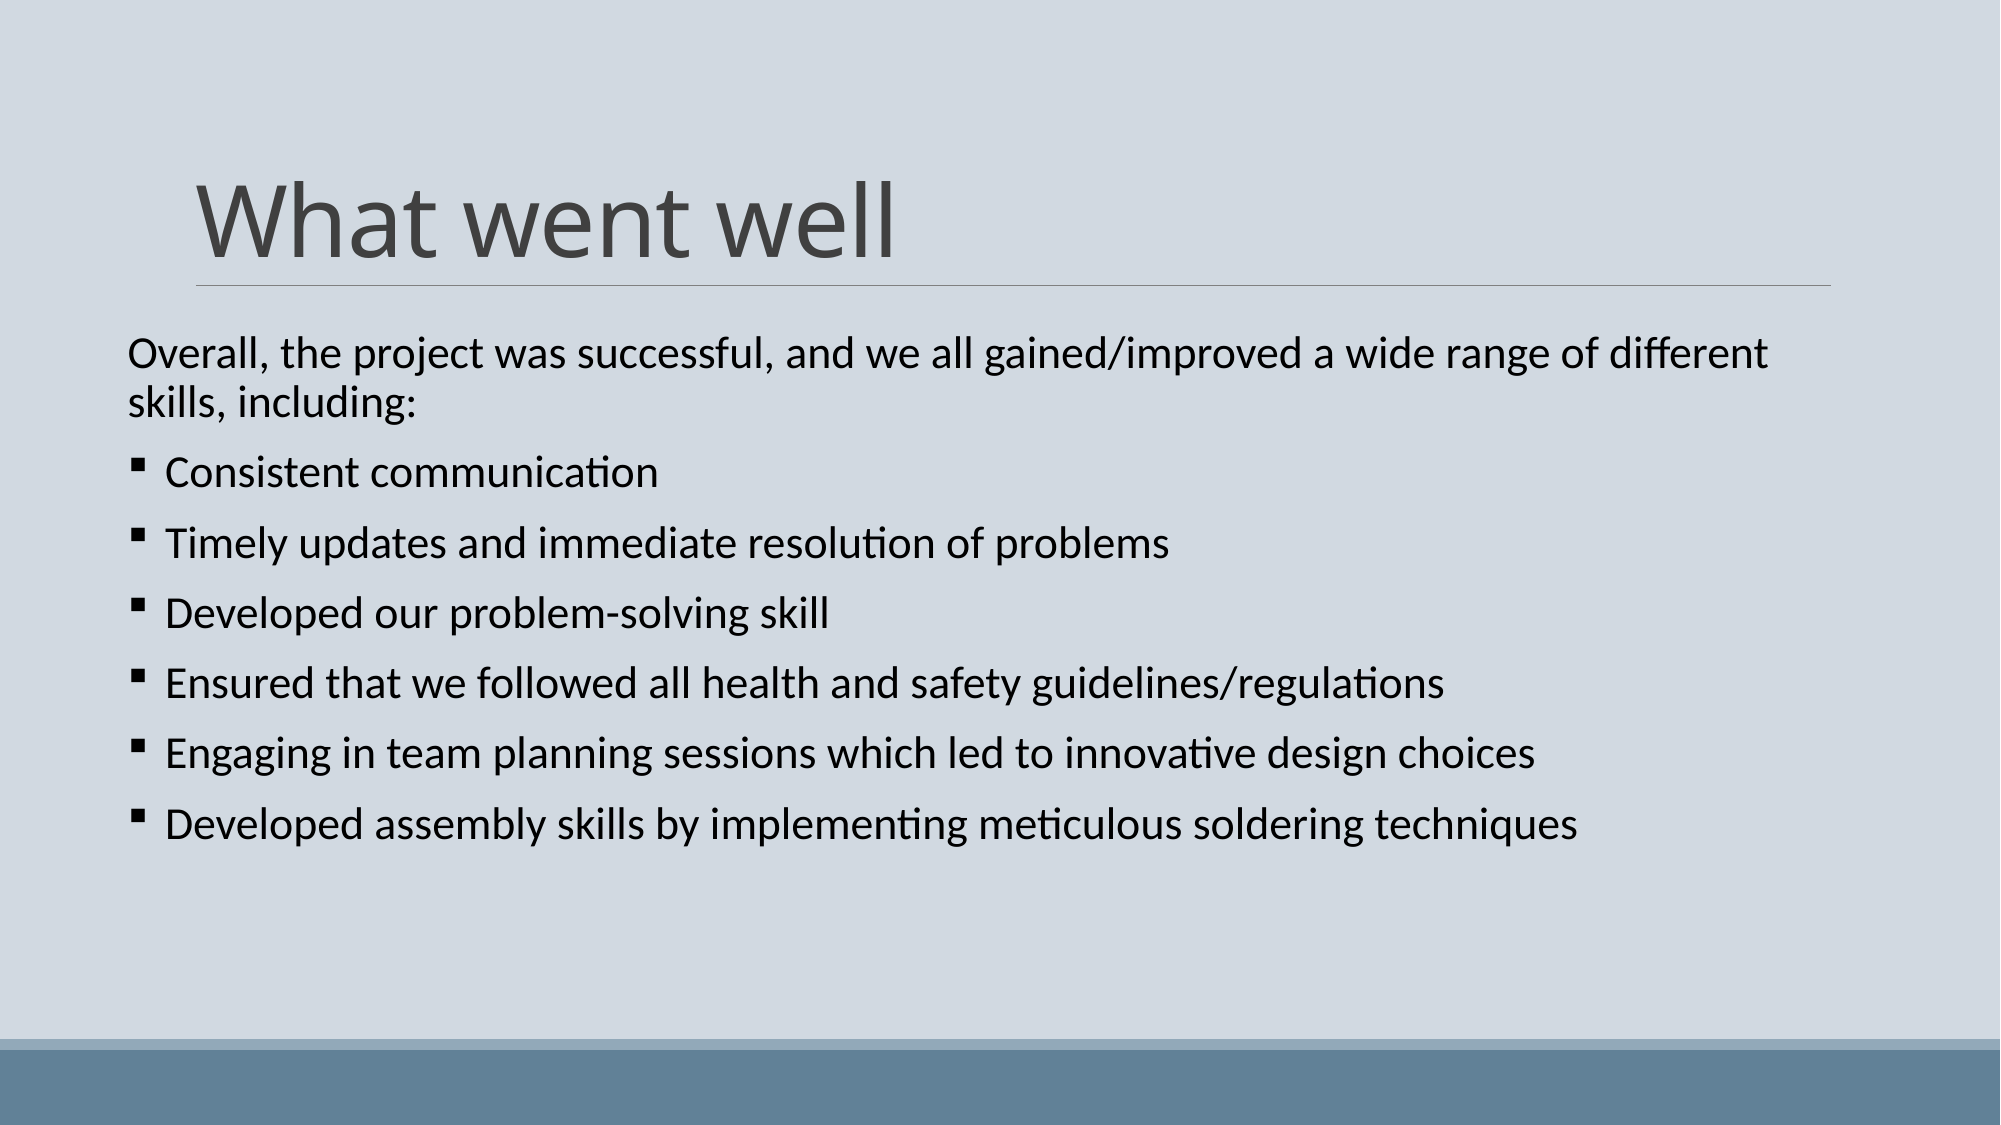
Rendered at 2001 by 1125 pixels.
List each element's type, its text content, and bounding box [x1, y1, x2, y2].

text_box Overall, the project was successful, and we all gained/improved a wide range of different skills, including: Consistent communication Timely updates and immediate resolution of problems Developed our problem-solving skill Ensured that we followed all health and safety guidelines/regulations Engaging in team planning sessions which led to innovative design choices Developed assembly skills by implementing meticulous soldering techniques [112, 321, 1888, 982]
title What went well [180, 47, 1830, 285]
